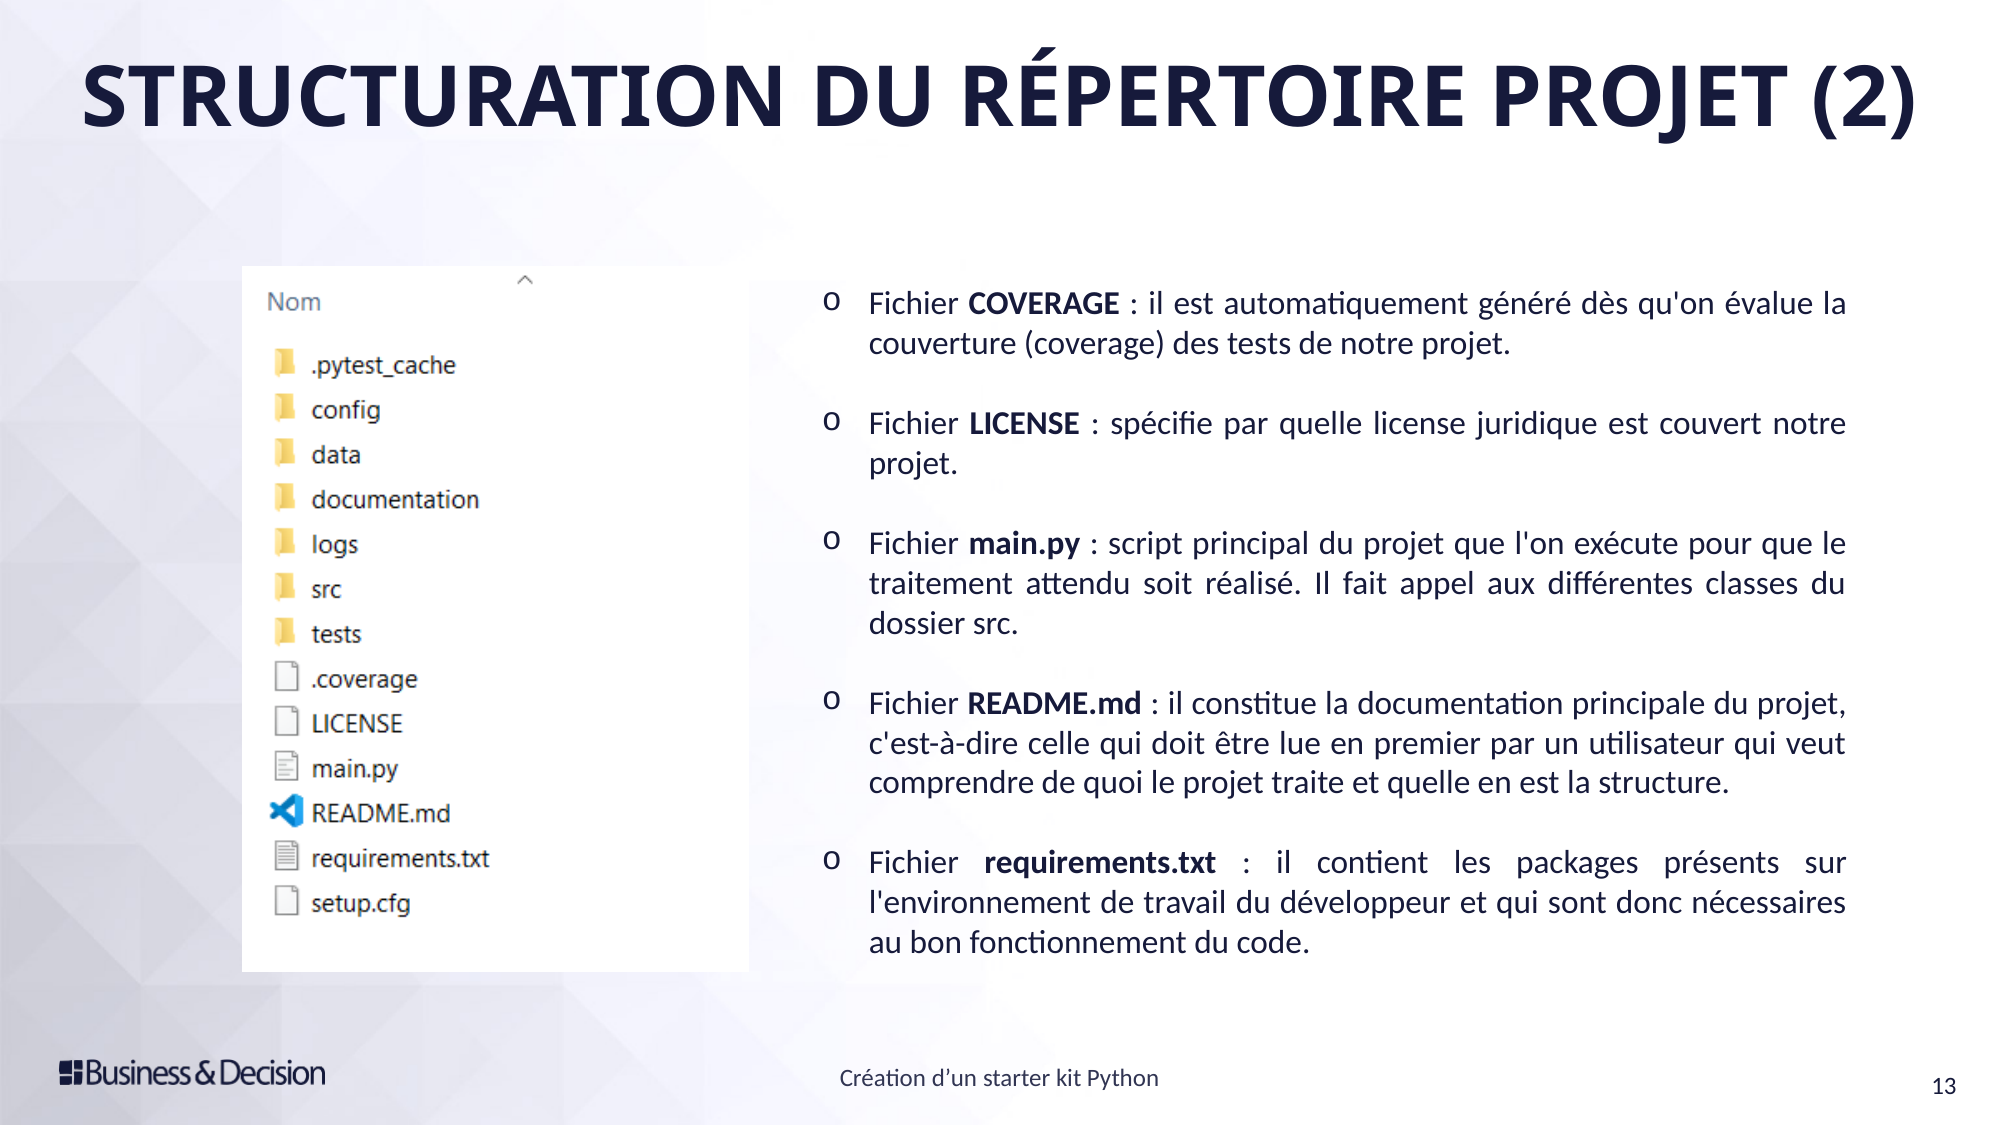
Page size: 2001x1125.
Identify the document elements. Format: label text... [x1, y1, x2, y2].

text_box Fichier COVERAGE : il est automatiquement généré dès qu'on évalue la couverture (coverage) des tests de notre projet. Fichier LICENSE : spécifie par quelle license juridique est couvert notre projet. Fichier main.py : script principal du projet que l'on exécute pour que le traitement attendu soit réalisé. Il fait appel aux différentes classes du dossier src. Fichier README.md : il constitue la documentation principale du projet, c'est-à-dire celle qui doit être lue en premier par un utilisateur qui veut comprendre de quoi le projet traite et quelle en est la structure. Fichier requirements.txt : il contient les packages présents sur l'environnement de travail du développeur et qui sont donc nécessaires au bon fonctionnement du code. [807, 274, 1863, 1008]
text_box STRUCTURATION DU Répertoire projet (2) [0, 6, 2000, 193]
picture [0, 0, 2001, 1125]
slide_number 13 [1521, 1054, 1972, 1115]
footer Création d’un starter kit Python [662, 1046, 1338, 1107]
